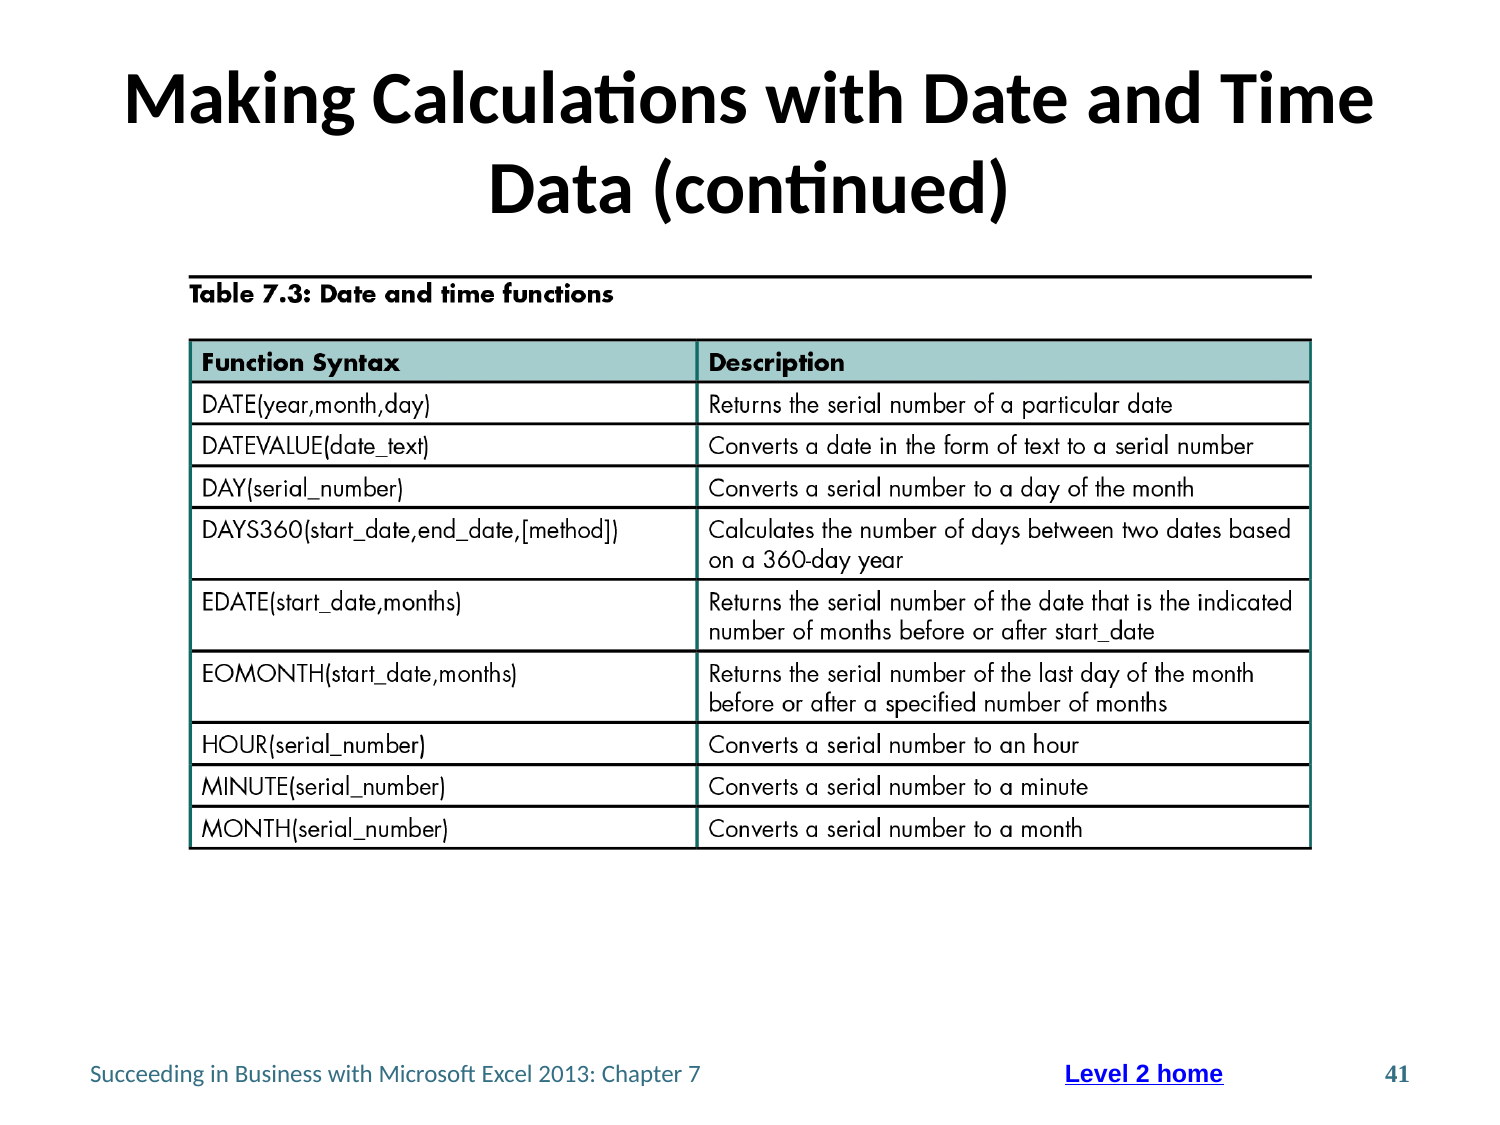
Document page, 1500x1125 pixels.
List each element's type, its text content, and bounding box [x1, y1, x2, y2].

slide_number 41 [1074, 1042, 1425, 1103]
picture [188, 275, 1312, 850]
footer Succeeding in Business with Microsoft Excel 2013: Chapter 7 [75, 1042, 963, 1103]
title Making Calculations with Date and Time Data (continued) [75, 45, 1425, 233]
text_box Level 2 home [1049, 1050, 1288, 1095]
